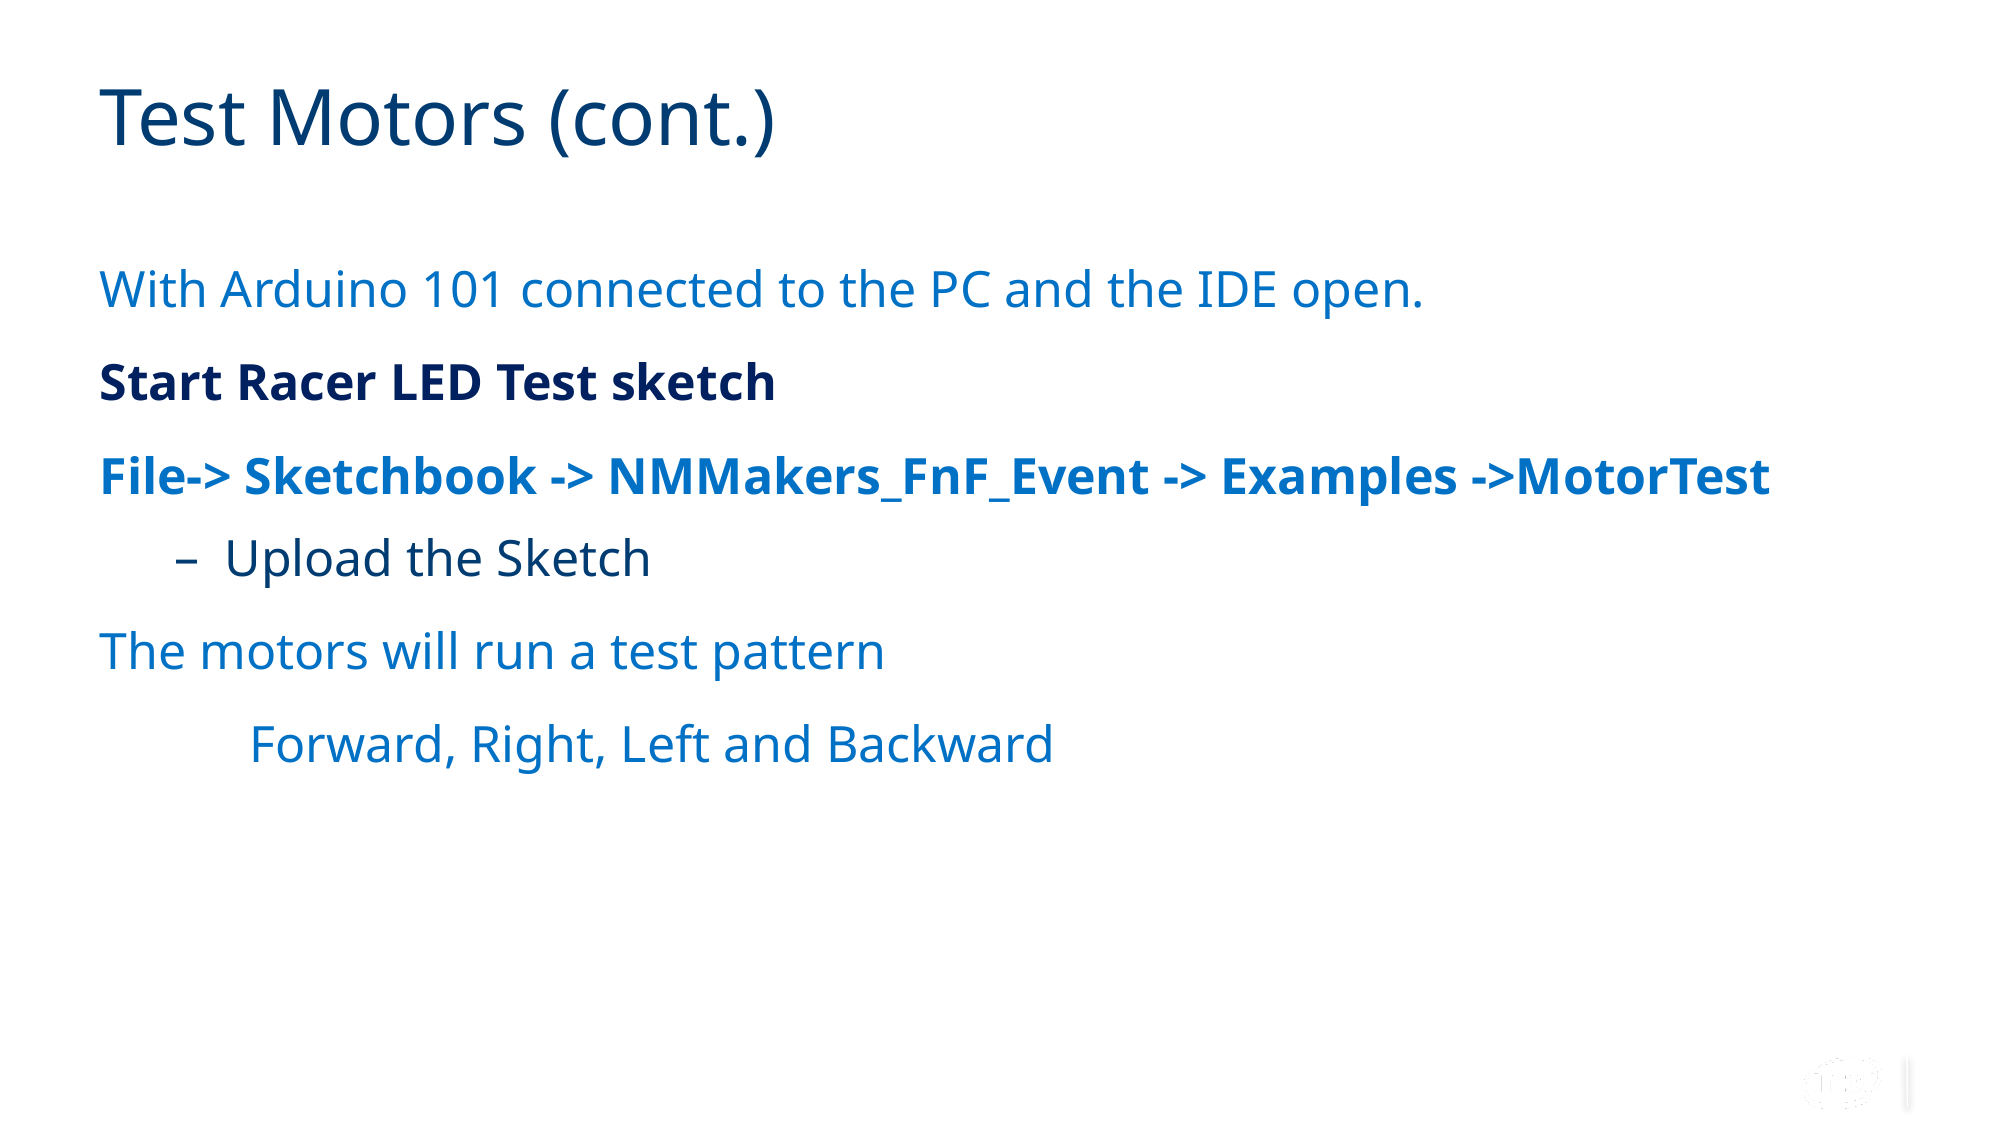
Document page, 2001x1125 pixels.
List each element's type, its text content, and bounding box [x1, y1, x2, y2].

title Test Motors (cont.) [99, 67, 1900, 258]
slide_number 24 [1504, 1049, 1956, 1110]
list With Arduino 101 connected to the PC and the IDE open. Start Racer LED Test sketch File-> Sketchbook -> NMMakers_FnF_Event -> Examples ->MotorTest Upload the Sketch The motors will run a test pattern Forward, Right, Left and Backward [99, 257, 1867, 1040]
